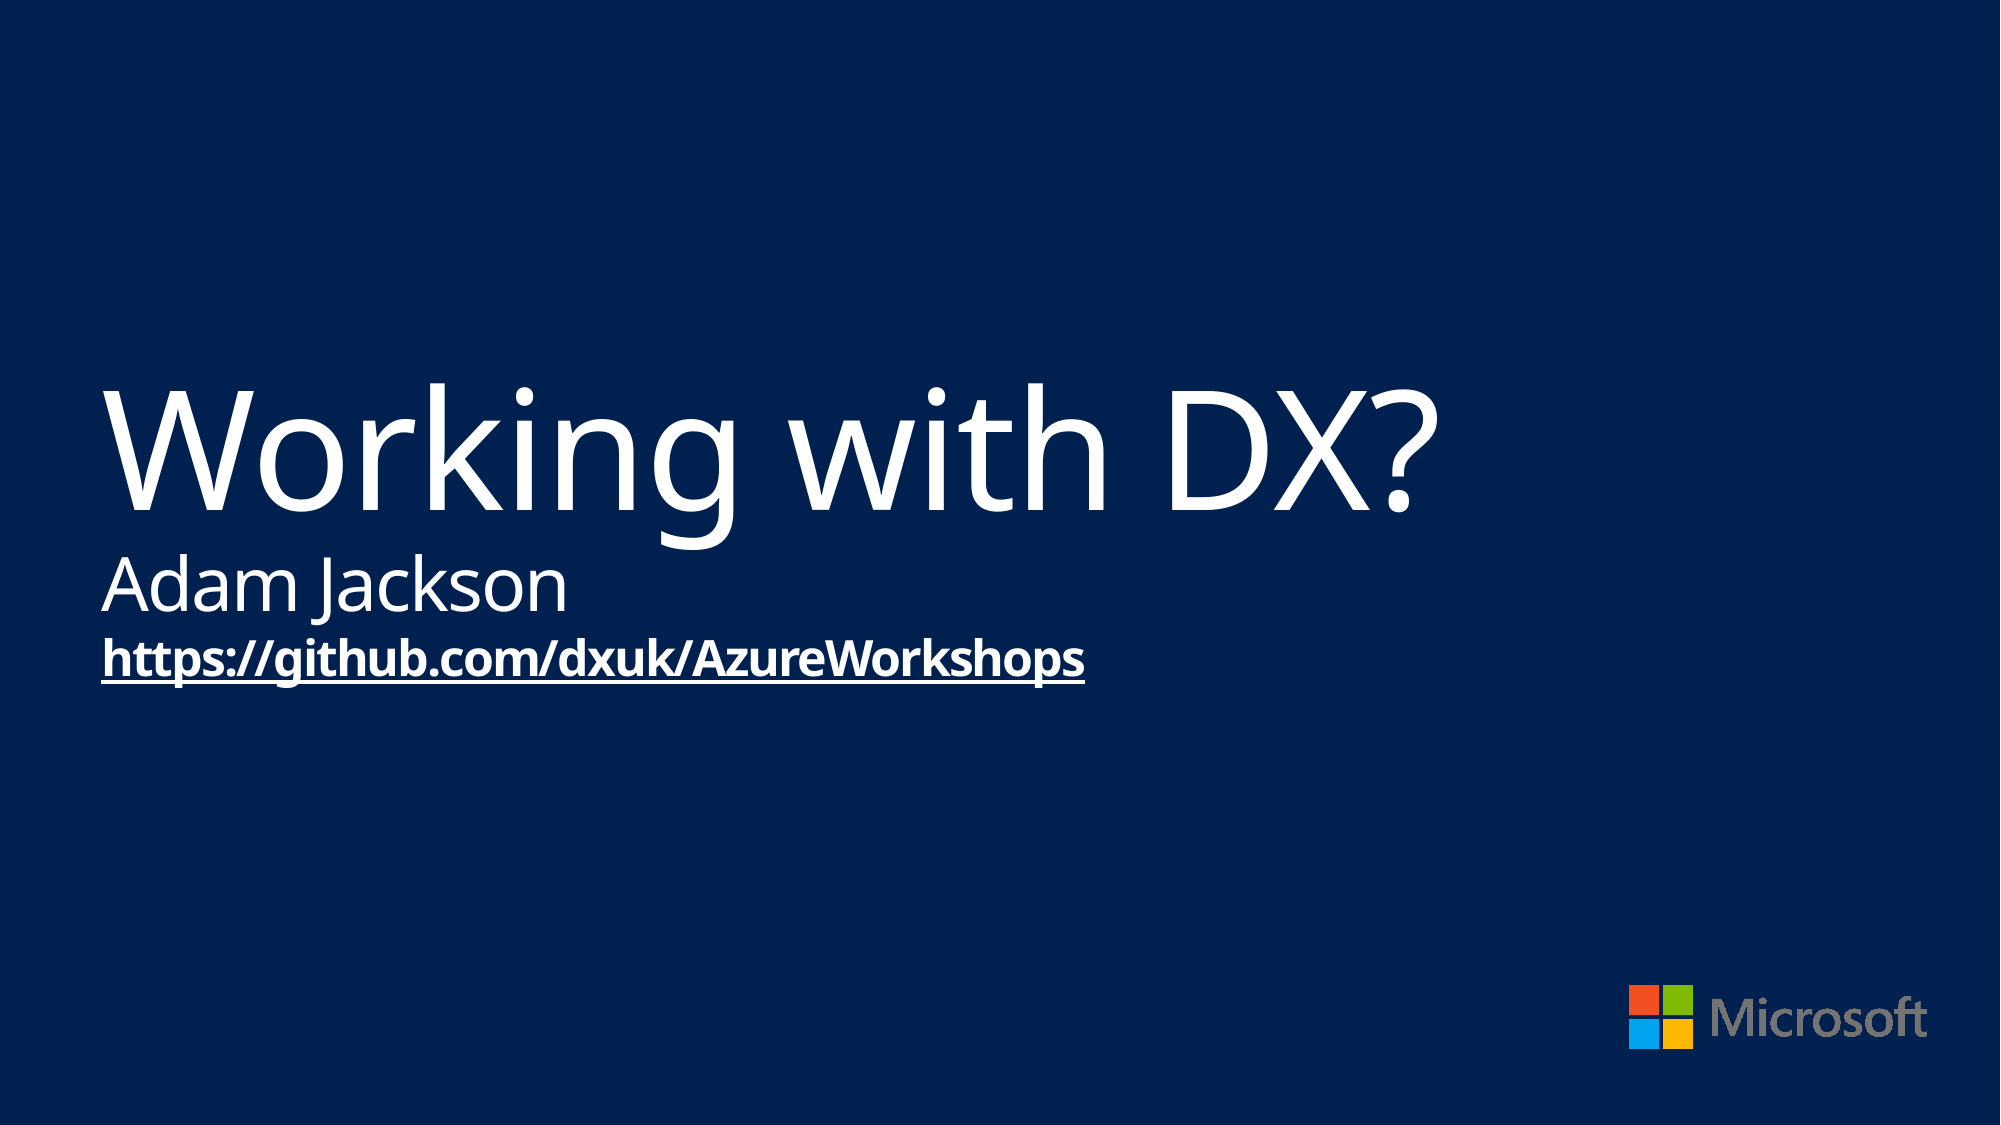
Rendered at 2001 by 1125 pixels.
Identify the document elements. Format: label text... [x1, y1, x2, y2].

picture [1629, 985, 1927, 1049]
title Working with DX? Adam Jackson https://github.com/dxuk/AzureWorkshops [77, 366, 1938, 759]
